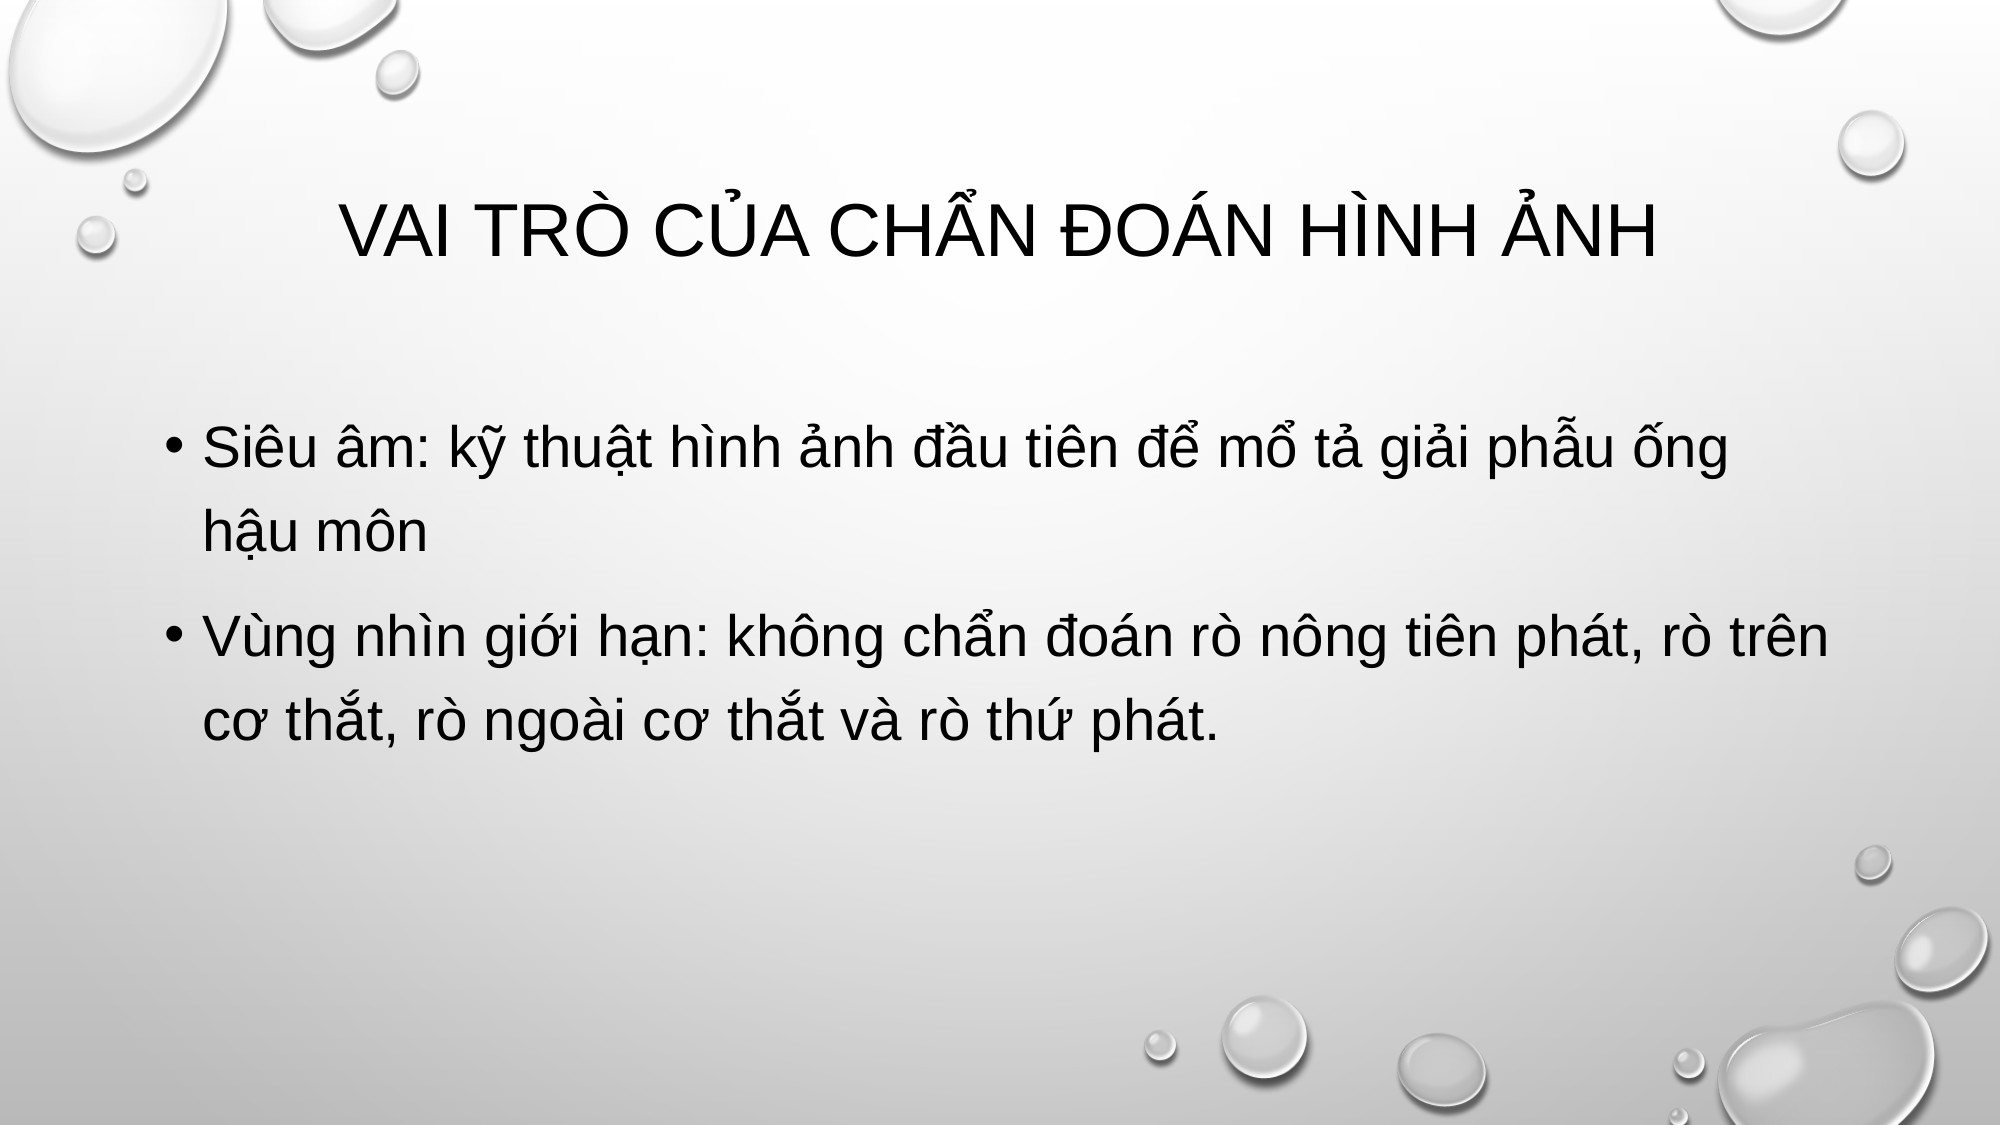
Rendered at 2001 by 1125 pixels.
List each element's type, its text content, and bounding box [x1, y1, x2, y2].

title VAI TRÒ CỦA CHẨN ĐOÁN HÌNH ẢNH [149, 101, 1851, 364]
picture [0, 0, 2000, 1125]
list Siêu âm: kỹ thuật hình ảnh đầu tiên để mổ tả giải phẫu ống hậu môn Vùng nhìn giới hạn: không chẩn đoán rò nông tiên phát, rò trên cơ thắt, rò ngoài cơ thắt và rò thứ phát. [149, 388, 1850, 950]
